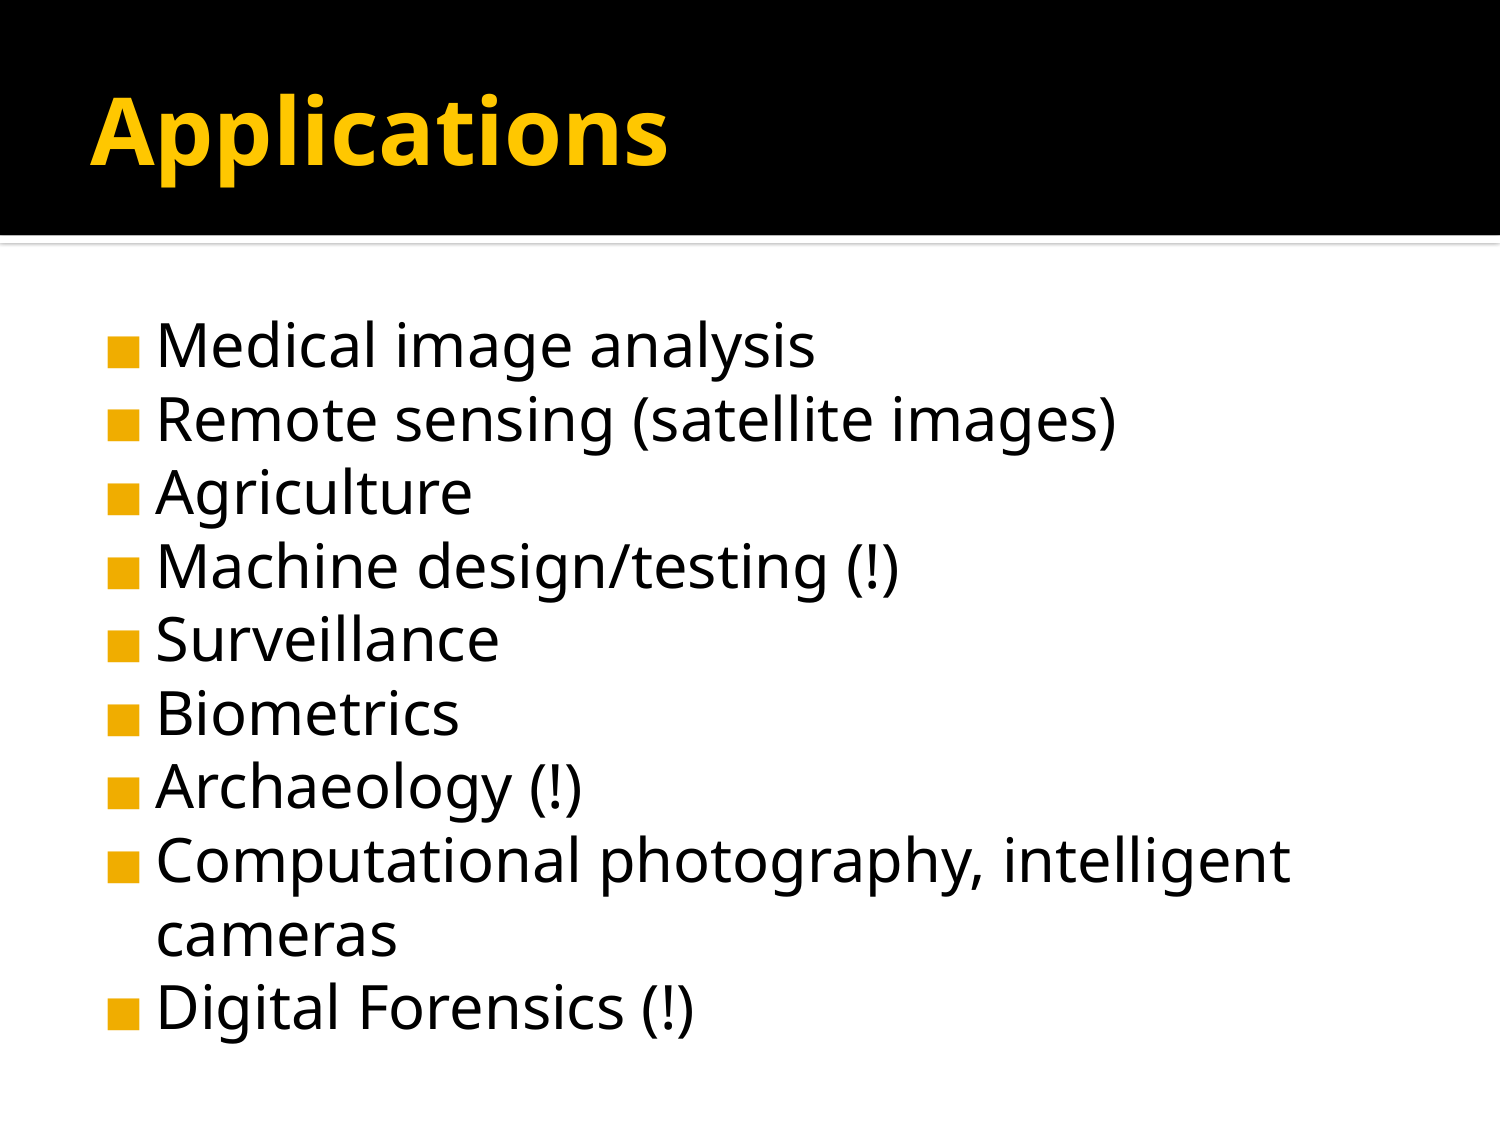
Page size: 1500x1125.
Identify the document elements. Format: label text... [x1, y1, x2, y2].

title Applications [75, 25, 1425, 231]
list Medical image analysis Remote sensing (satellite images) Agriculture Machine design/testing (!) Surveillance Biometrics Archaeology (!) Computational photography, intelligent cameras Digital Forensics (!) [75, 291, 1425, 1050]
